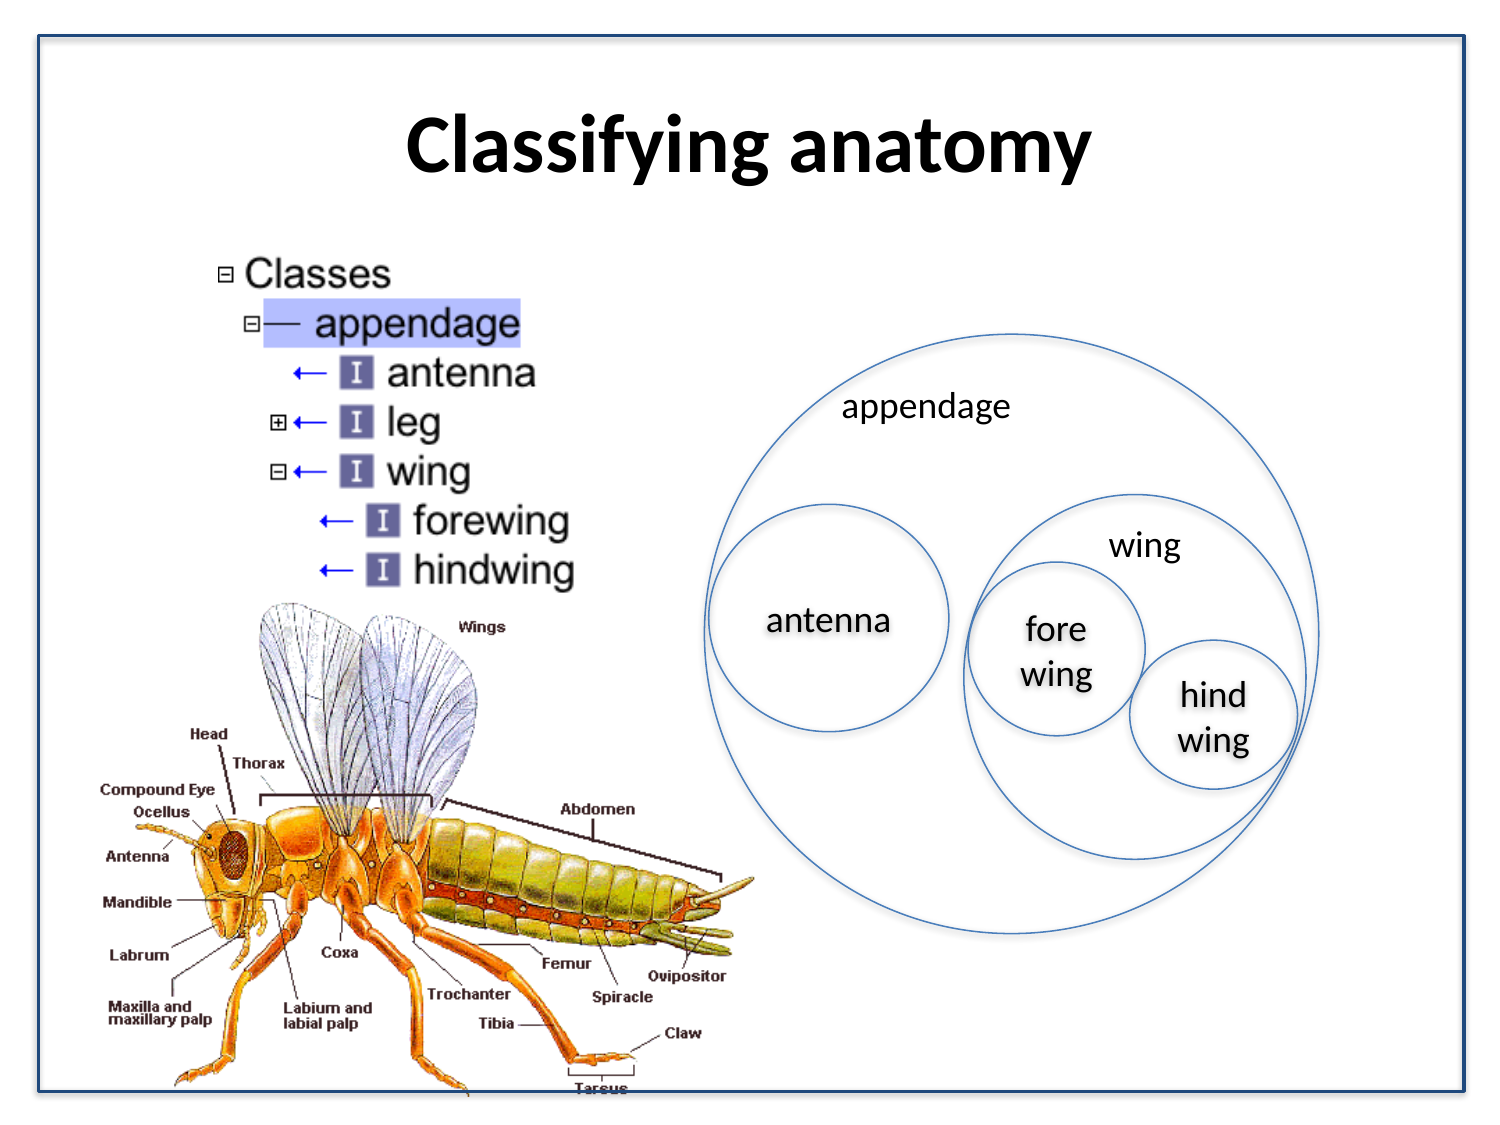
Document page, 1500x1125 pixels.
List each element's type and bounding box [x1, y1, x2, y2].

text_box [37, 35, 1465, 1092]
picture [98, 252, 760, 1097]
